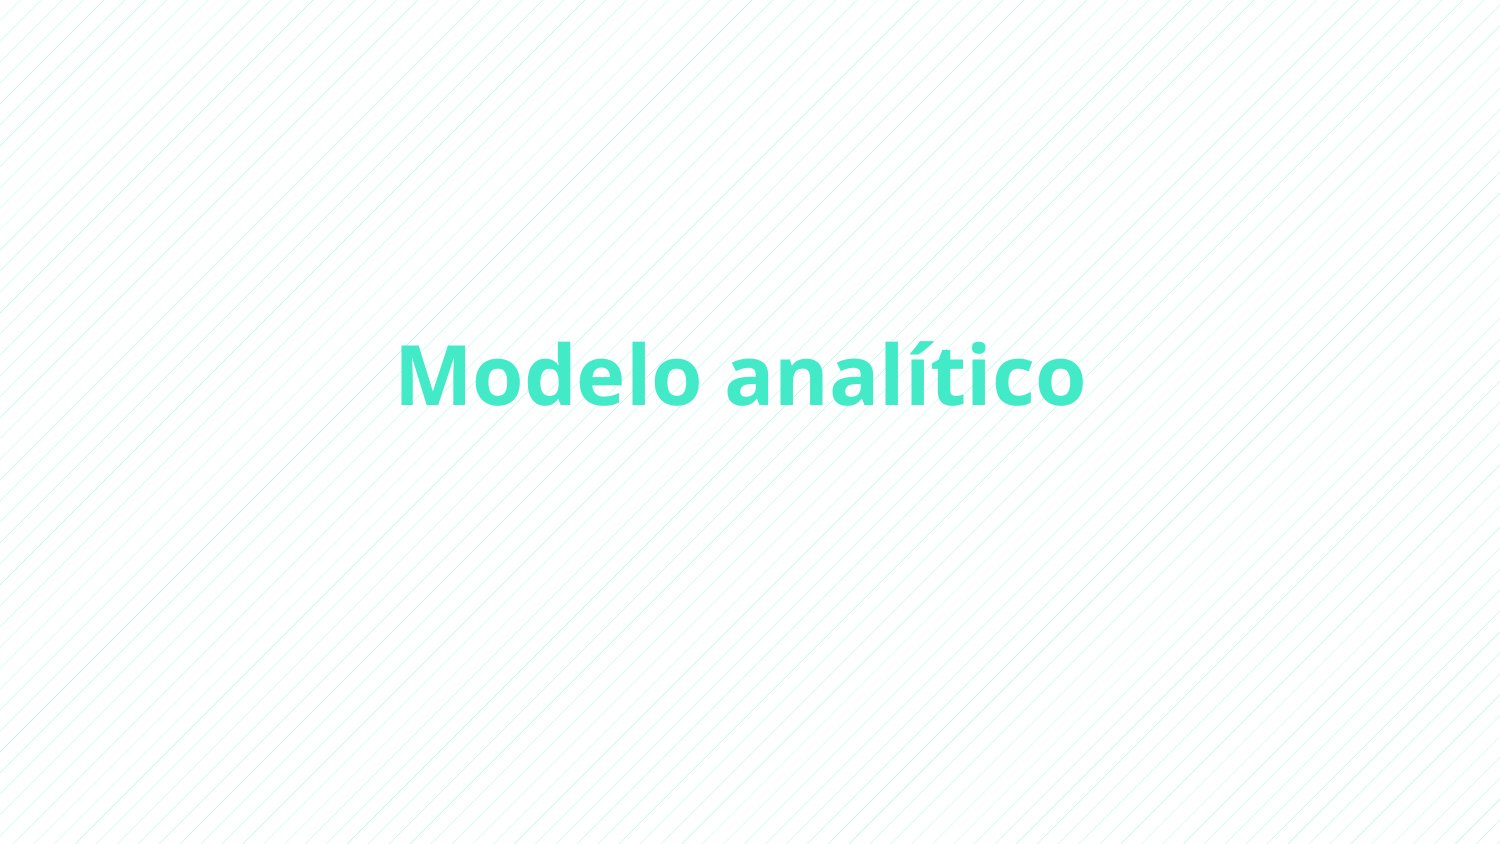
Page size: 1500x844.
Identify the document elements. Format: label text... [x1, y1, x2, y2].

text_box Modelo analítico [230, 318, 1251, 439]
